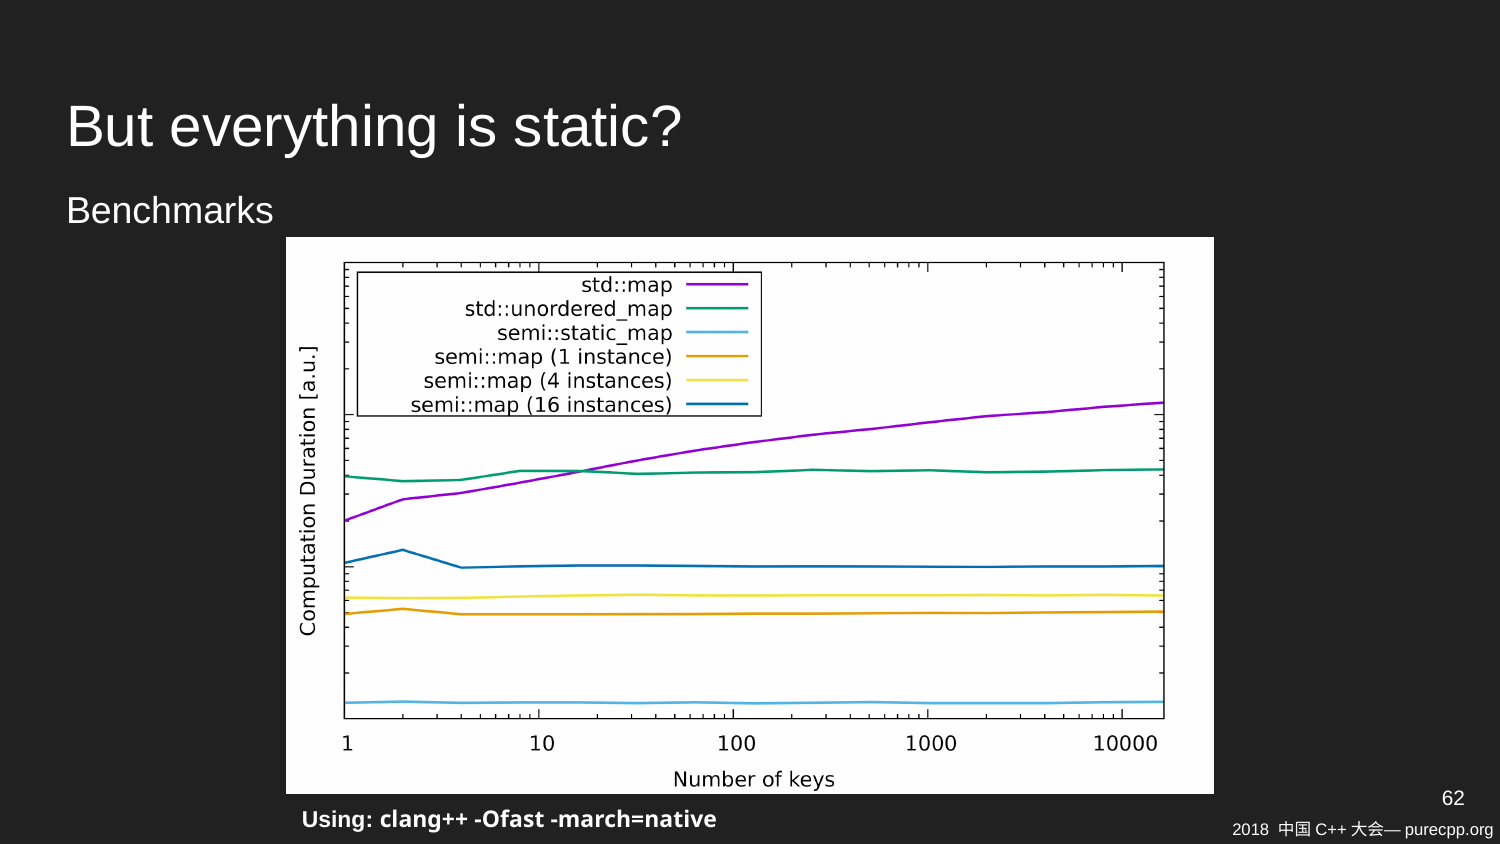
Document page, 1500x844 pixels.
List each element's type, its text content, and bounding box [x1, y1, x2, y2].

slide_number 62 [1389, 764, 1480, 830]
text_box Using: clang++ -Ofast -march=native [286, 803, 1017, 832]
list Benchmarks [51, 164, 1449, 238]
title But everything is static? [51, 72, 1449, 164]
picture [286, 237, 1214, 794]
